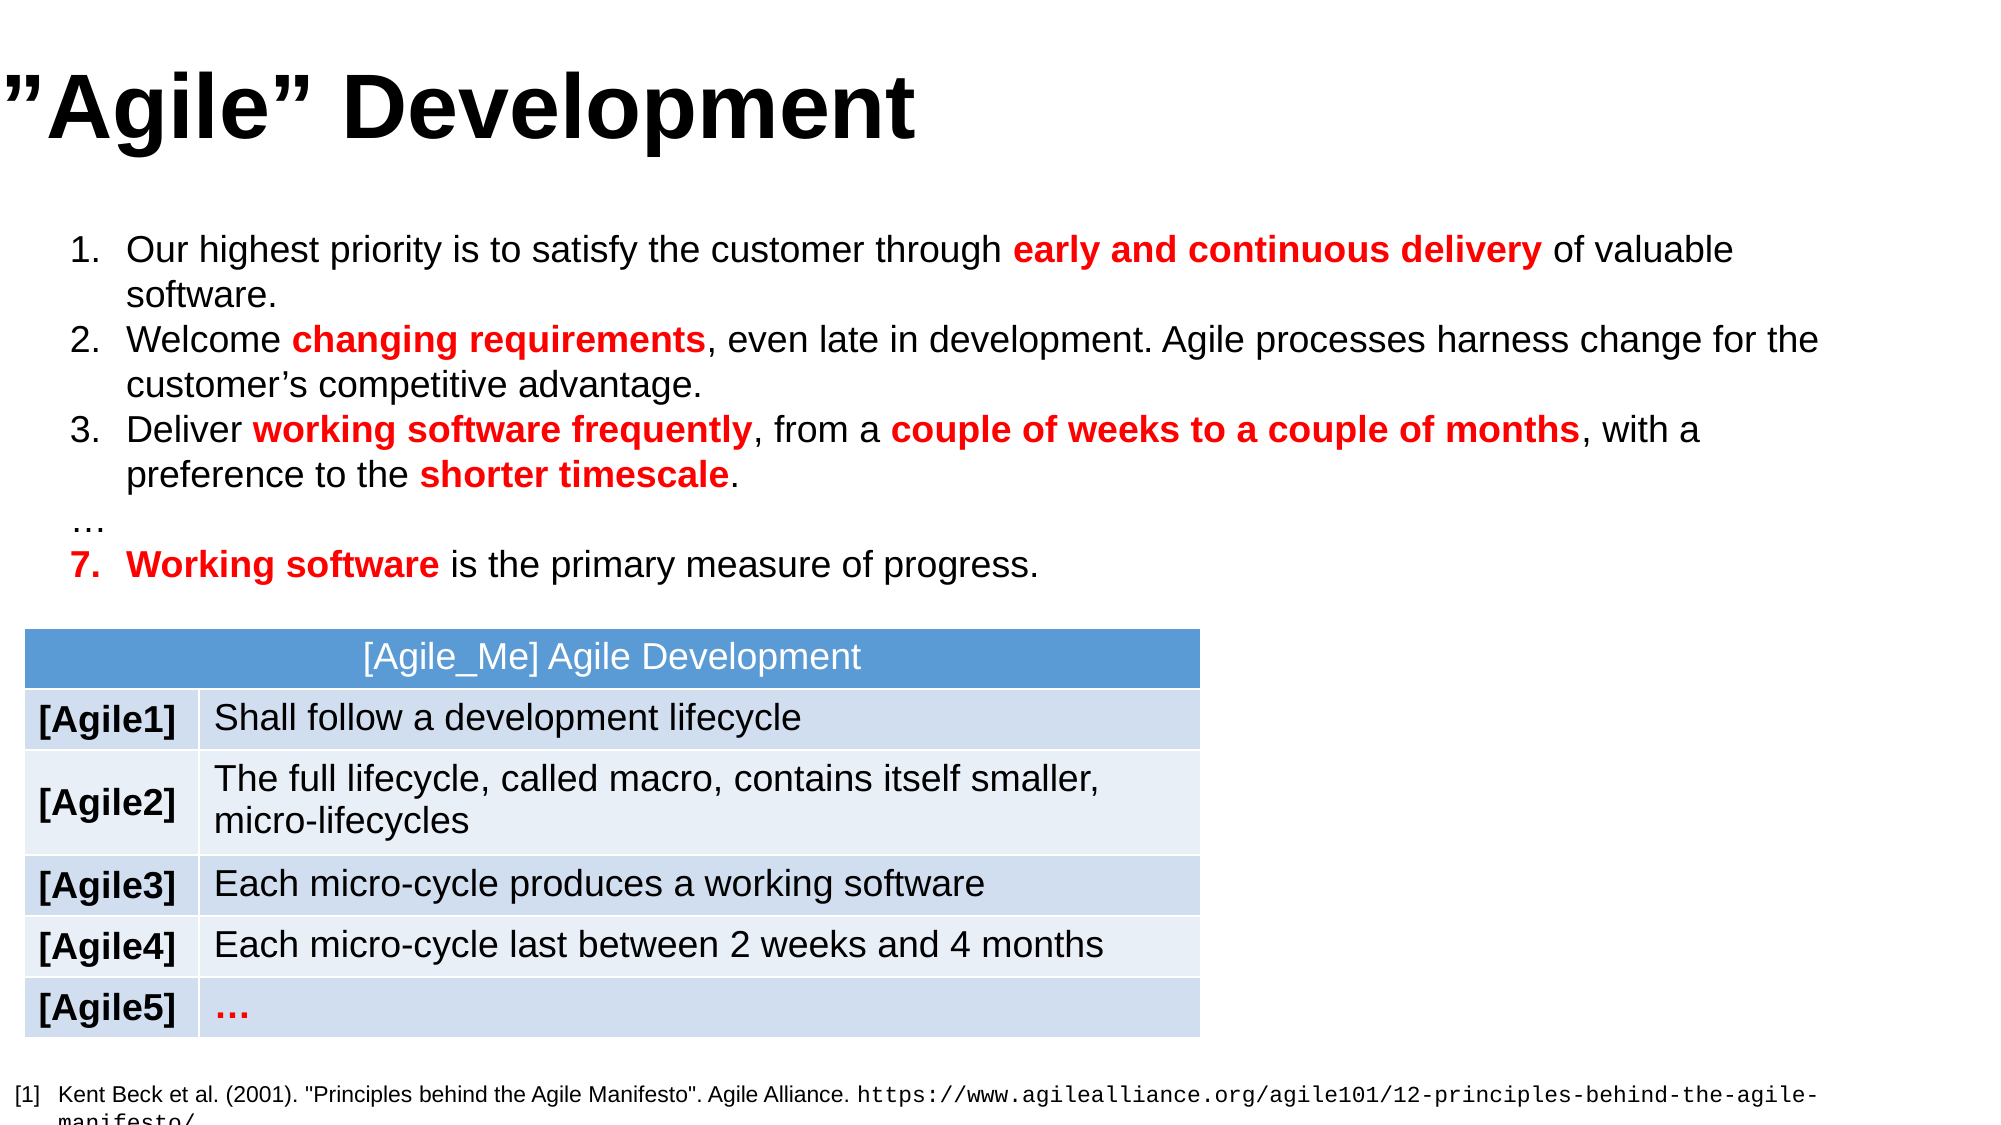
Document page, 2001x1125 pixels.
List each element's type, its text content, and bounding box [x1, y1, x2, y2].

title ”Agile” Development [0, 0, 1725, 218]
table_cell [Agile1] [25, 690, 198, 749]
table_cell Each micro-cycle produces a working software [200, 856, 1200, 915]
table_cell [Agile3] [25, 856, 198, 915]
table_cell [Agile5] [25, 978, 198, 1037]
table_header [Agile_Me] Agile Development [25, 629, 1200, 688]
table_cell [Agile4] [25, 917, 198, 976]
table_cell Each micro-cycle last between 2 weeks and 4 months [200, 917, 1200, 976]
text_box Our highest priority is to satisfy the customer through early and continuous delivery of valuable software. Welcome changing requirements, even late in development. Agile processes harness change for the customer’s competitive advantage. Deliver working software frequently, from a couple of weeks to a couple of months, with a preference to the shorter timescale. … Working software is the primary measure of progress. [55, 217, 1840, 593]
table_cell [Agile2] [25, 751, 198, 854]
text_box [1] Kent Beck et al. (2001). "Principles behind the Agile Manifesto". Agile Alliance. https://www.agilealliance.org/agile101/12-principles-behind-the-agile-manifesto/ [0, 1072, 1919, 1125]
table_cell Shall follow a development lifecycle [200, 690, 1200, 749]
table_cell The full lifecycle, called macro, contains itself smaller, micro-lifecycles [200, 751, 1200, 854]
table_cell … [200, 978, 1200, 1037]
